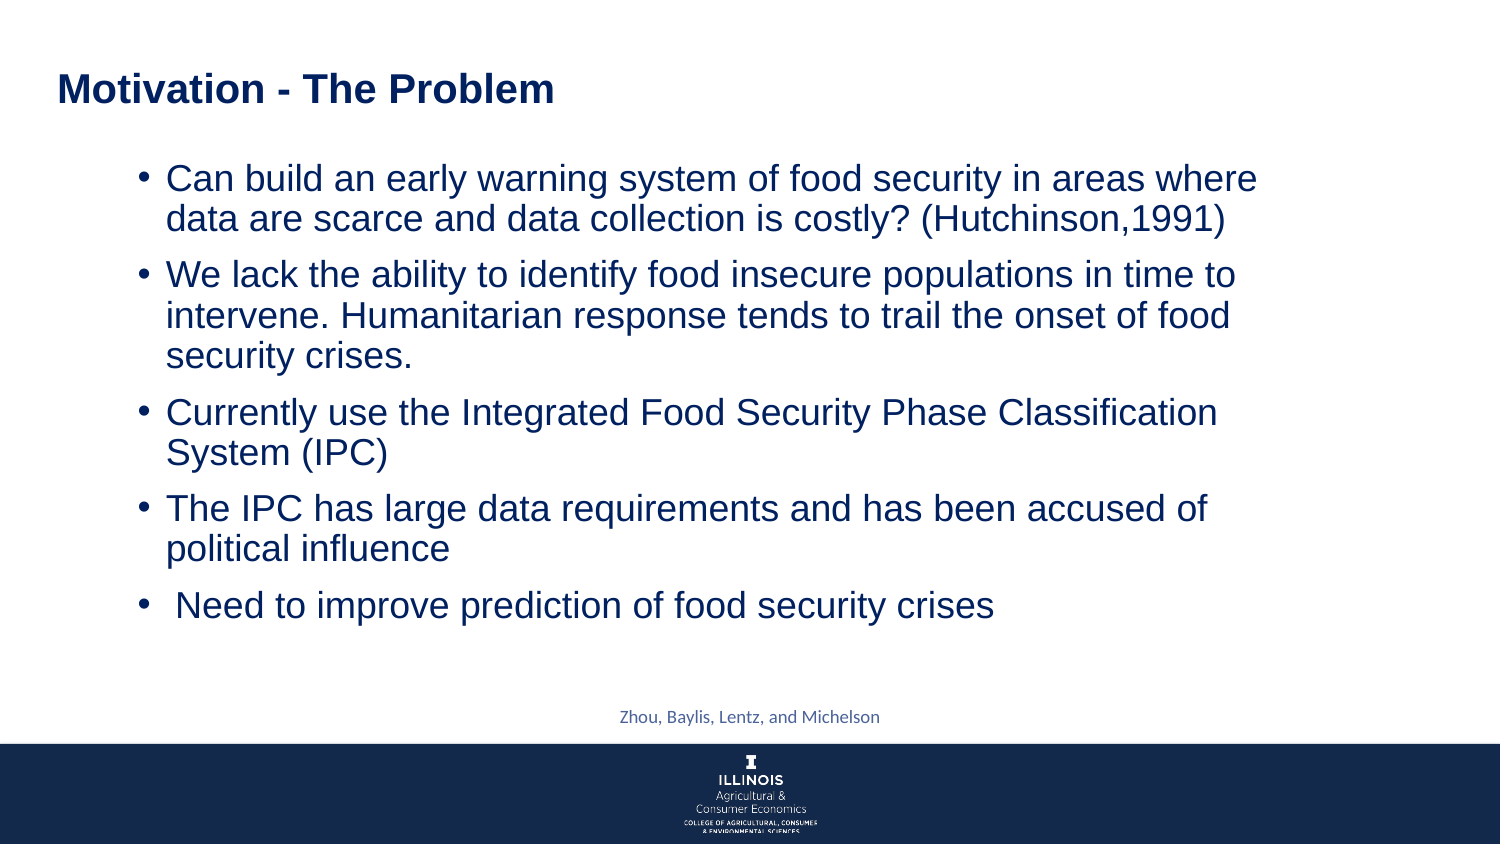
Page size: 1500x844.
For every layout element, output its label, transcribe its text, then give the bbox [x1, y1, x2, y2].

text_box Can build an early warning system of food security in areas where data are scarce and data collection is costly? (Hutchinson,1991) We lack the ability to identify food insecure populations in time to intervene. Humanitarian response tends to trail the onset of food security crises. Currently use the Integrated Food Security Phase Classification System (IPC) The IPC has large data requirements and has been accused of political influence Need to improve prediction of food security crises [122, 151, 1295, 658]
footer Zhou, Baylis, Lentz, and Michelson [496, 697, 1004, 743]
title Motivation - The Problem [42, 7, 1336, 171]
